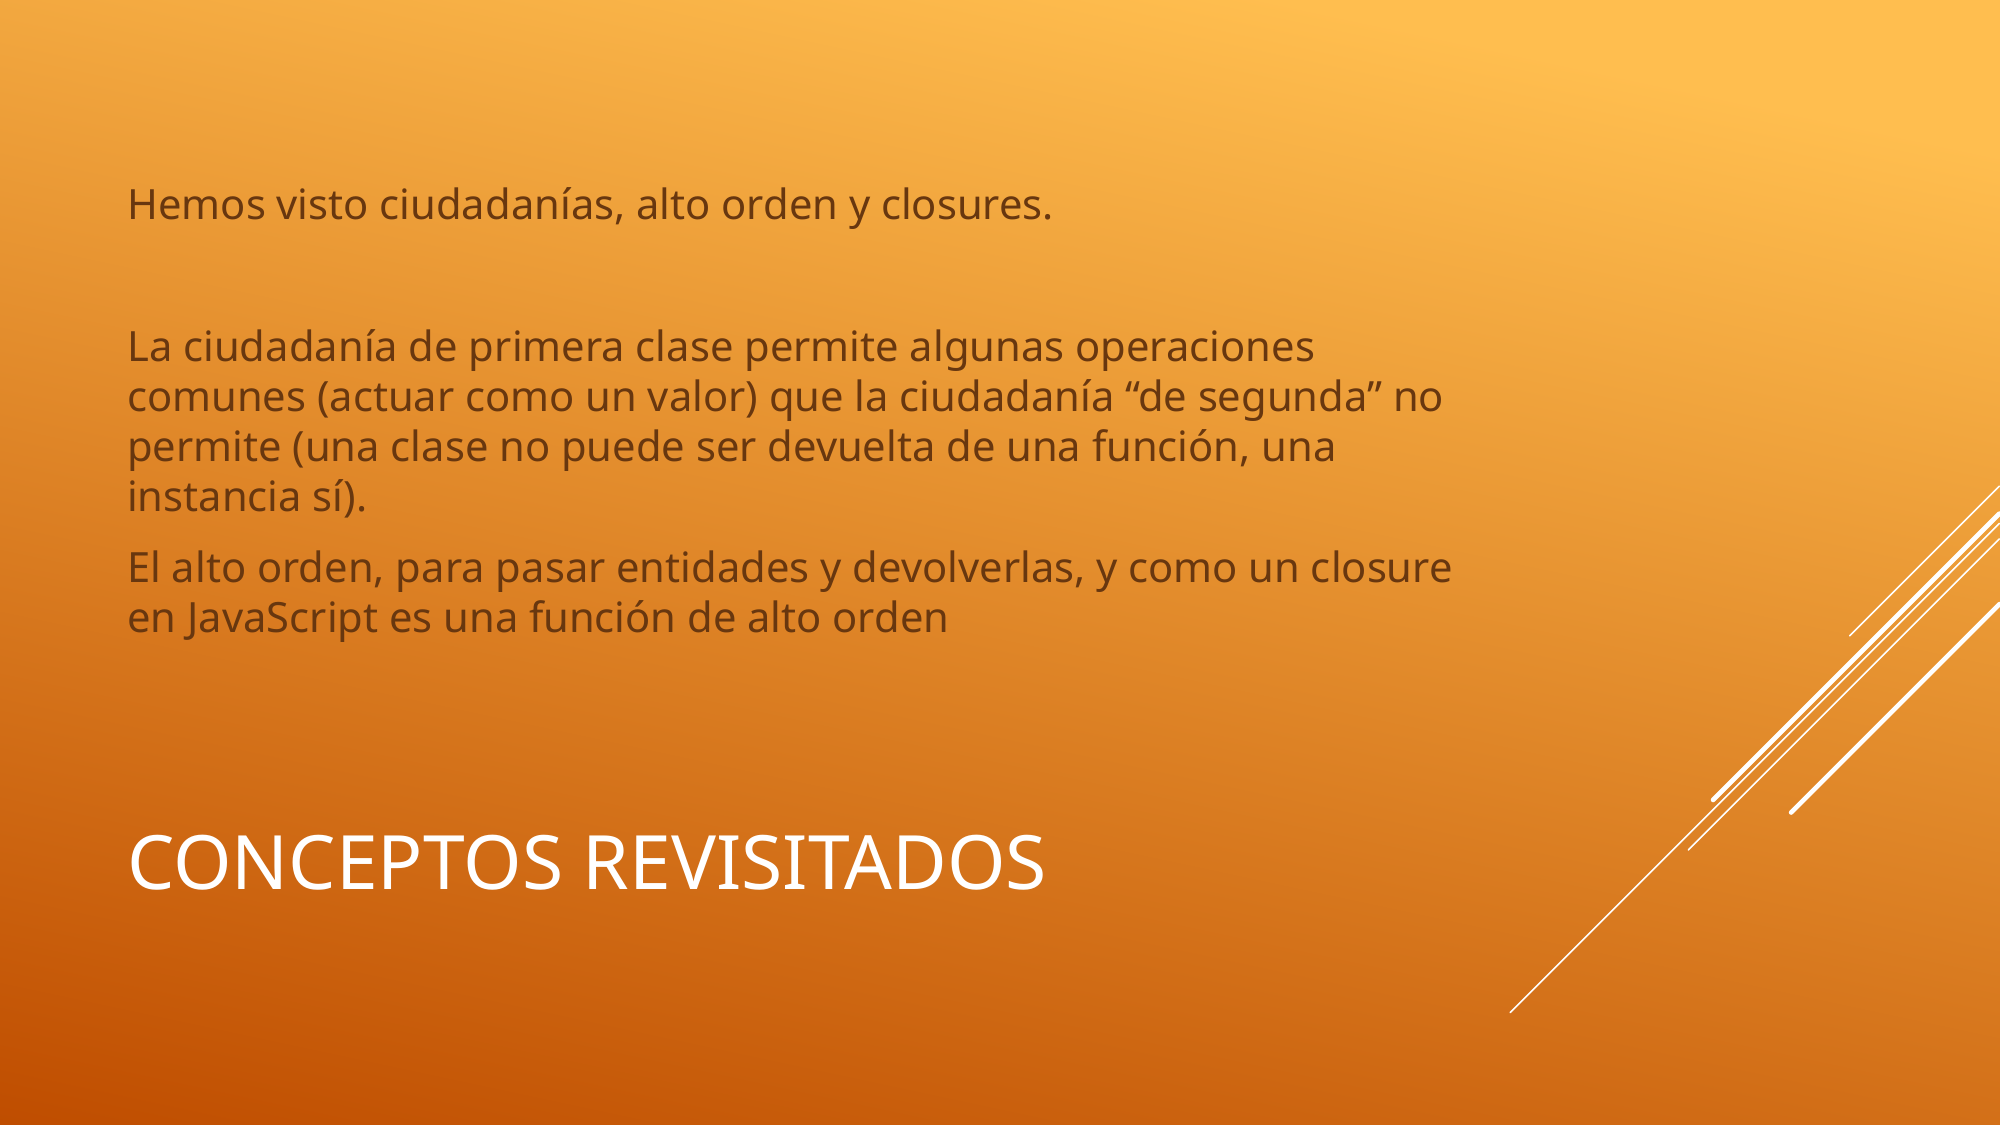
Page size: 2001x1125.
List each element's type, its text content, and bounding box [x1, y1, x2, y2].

list Hemos visto ciudadanías, alto orden y closures. La ciudadanía de primera clase permite algunas operaciones comunes (actuar como un valor) que la ciudadanía “de segunda” no permite (una clase no puede ser devuelta de una función, una instancia sí). El alto orden, para pasar entidades y devolverlas, y como un closure en JavaScript es una función de alto orden [112, 112, 1513, 706]
title Conceptos revisitados [112, 736, 1513, 984]
